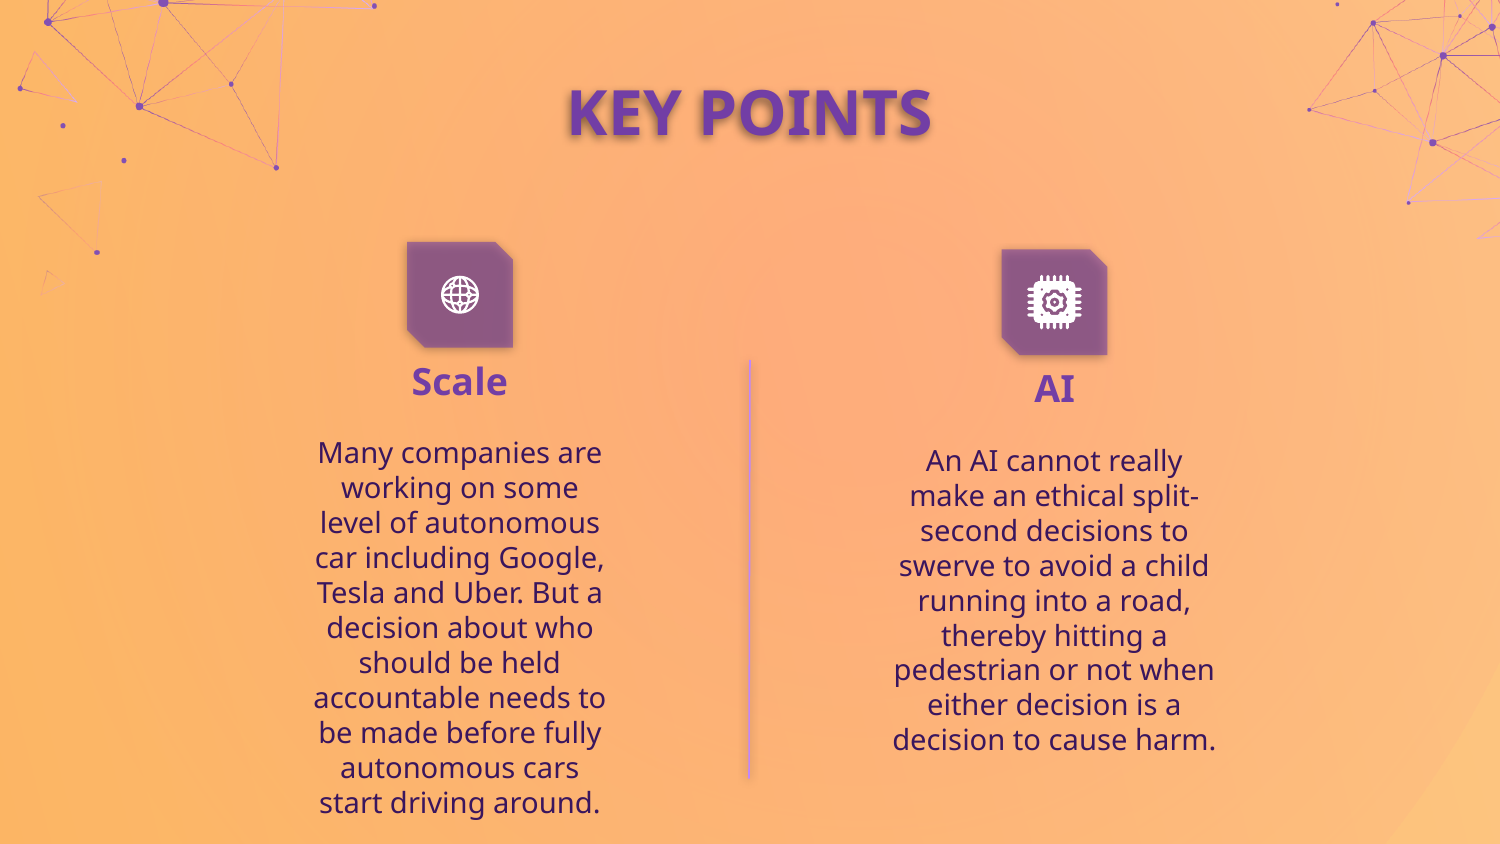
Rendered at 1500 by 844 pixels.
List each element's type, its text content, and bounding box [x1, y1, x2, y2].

text_box [1001, 249, 1108, 356]
picture [0, 0, 1500, 844]
text_box [441, 275, 479, 314]
text_box [407, 241, 513, 348]
subtitle An AI cannot really make an ethical split-second decisions to swerve to avoid a child running into a road, thereby hitting a pedestrian or not when either decision is a decision to cause harm. [872, 426, 1237, 592]
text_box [1026, 274, 1082, 330]
title KEY POINTS [322, 57, 1178, 144]
title Scale [240, 347, 680, 418]
title AI [835, 355, 1274, 426]
subtitle Many companies are working on some level of autonomous car including Google, Tesla and Uber. But a decision about who should be held accountable needs to be made before fully autonomous cars start driving around. [291, 419, 629, 690]
